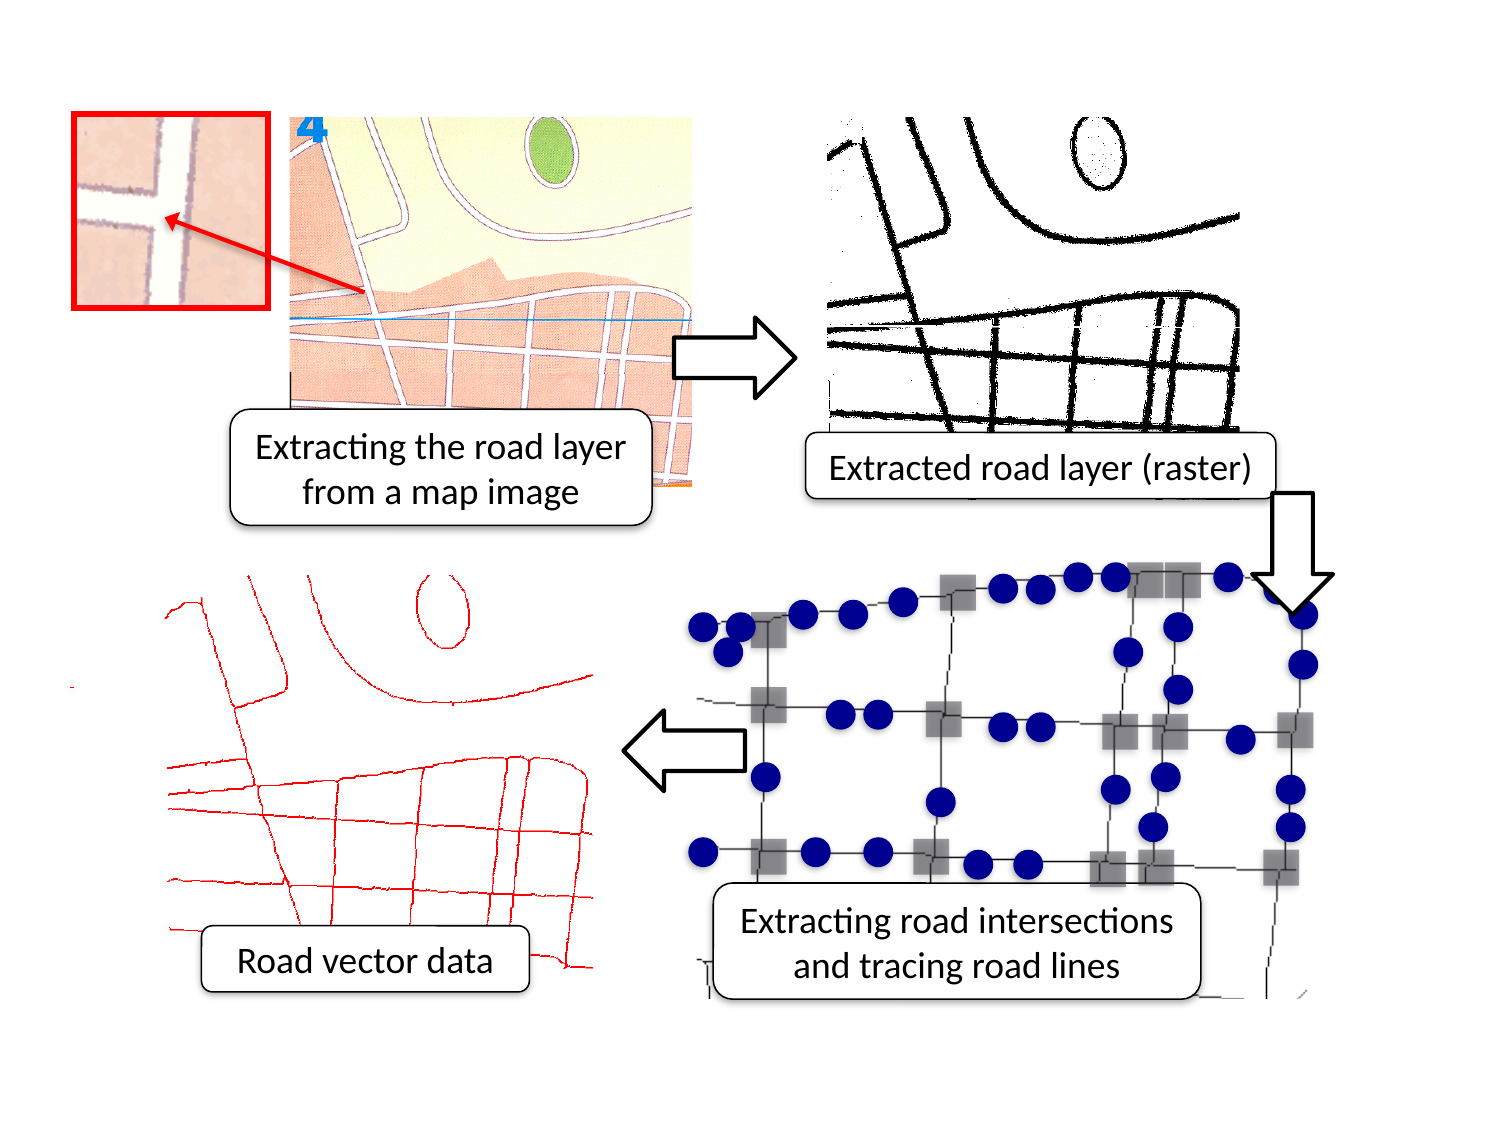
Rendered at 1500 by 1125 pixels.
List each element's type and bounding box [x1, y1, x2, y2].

text_box [229, 117, 693, 527]
text_box [688, 525, 1319, 1001]
text_box [1324, 571, 1335, 587]
text_box [673, 117, 1276, 501]
text_box [76, 117, 365, 306]
text_box [621, 708, 682, 794]
text_box [1270, 490, 1315, 524]
text_box [164, 575, 594, 993]
